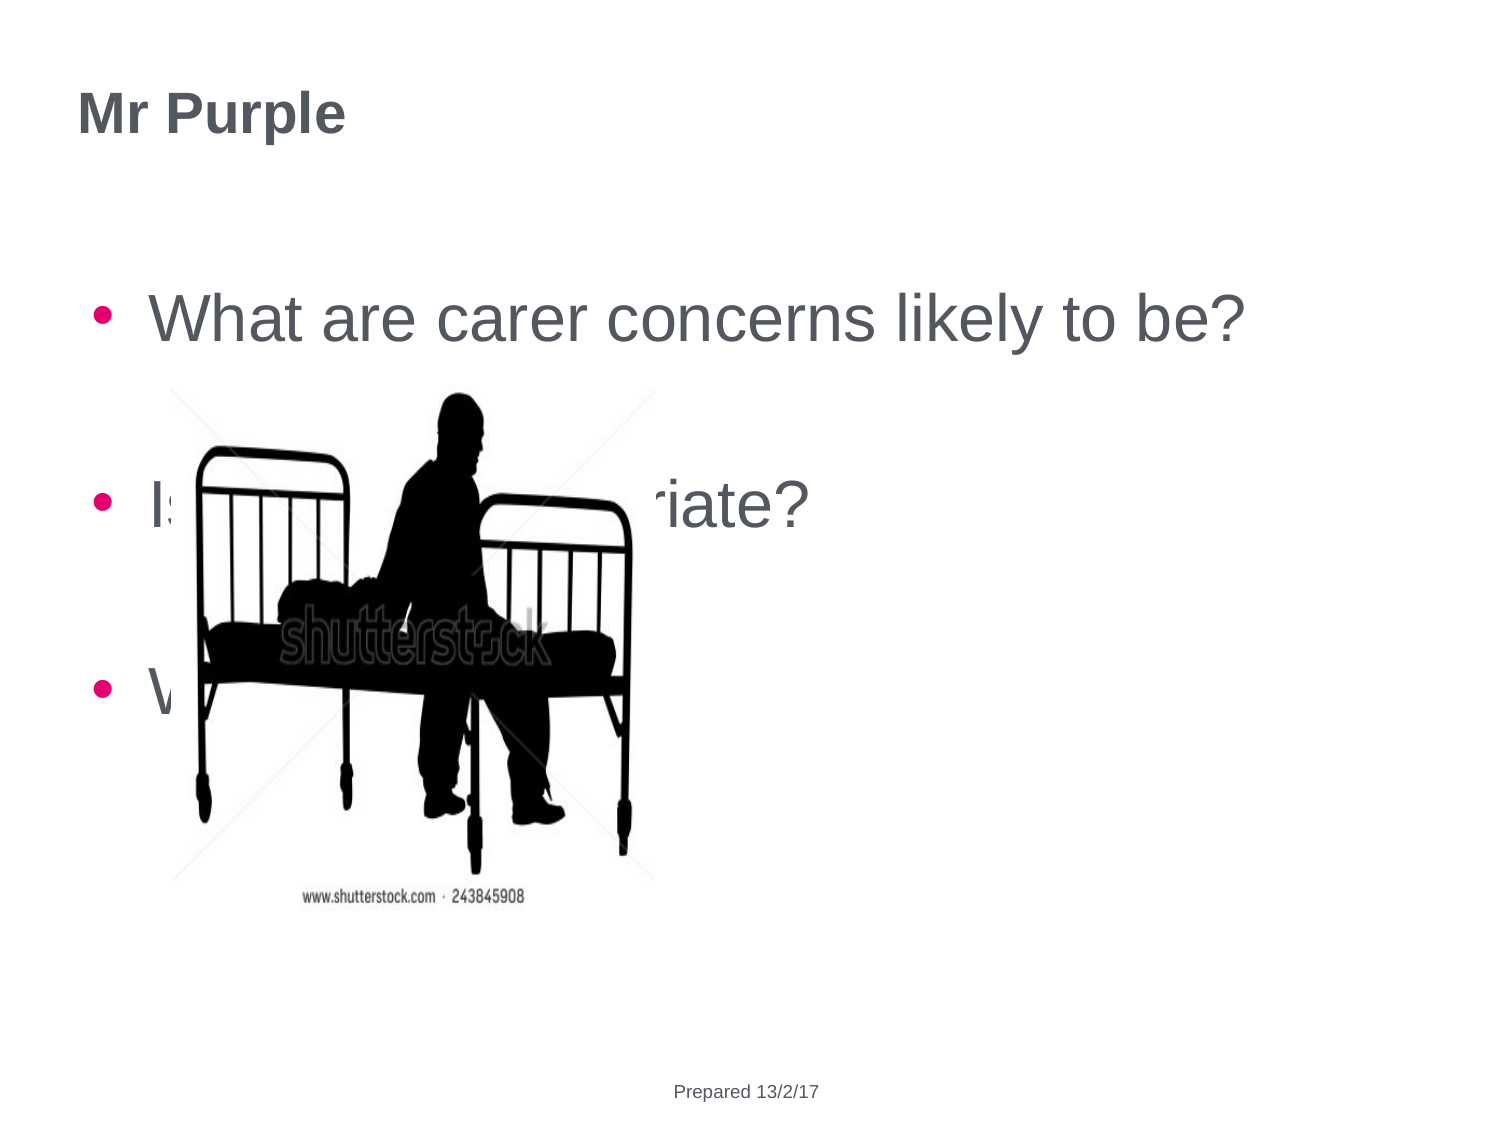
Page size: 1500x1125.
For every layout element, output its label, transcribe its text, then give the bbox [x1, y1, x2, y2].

list What are carer concerns likely to be? Is HbA1c appropriate? What to do next? [76, 266, 1428, 1010]
title Mr Purple [62, 46, 1414, 175]
picture [170, 385, 656, 914]
